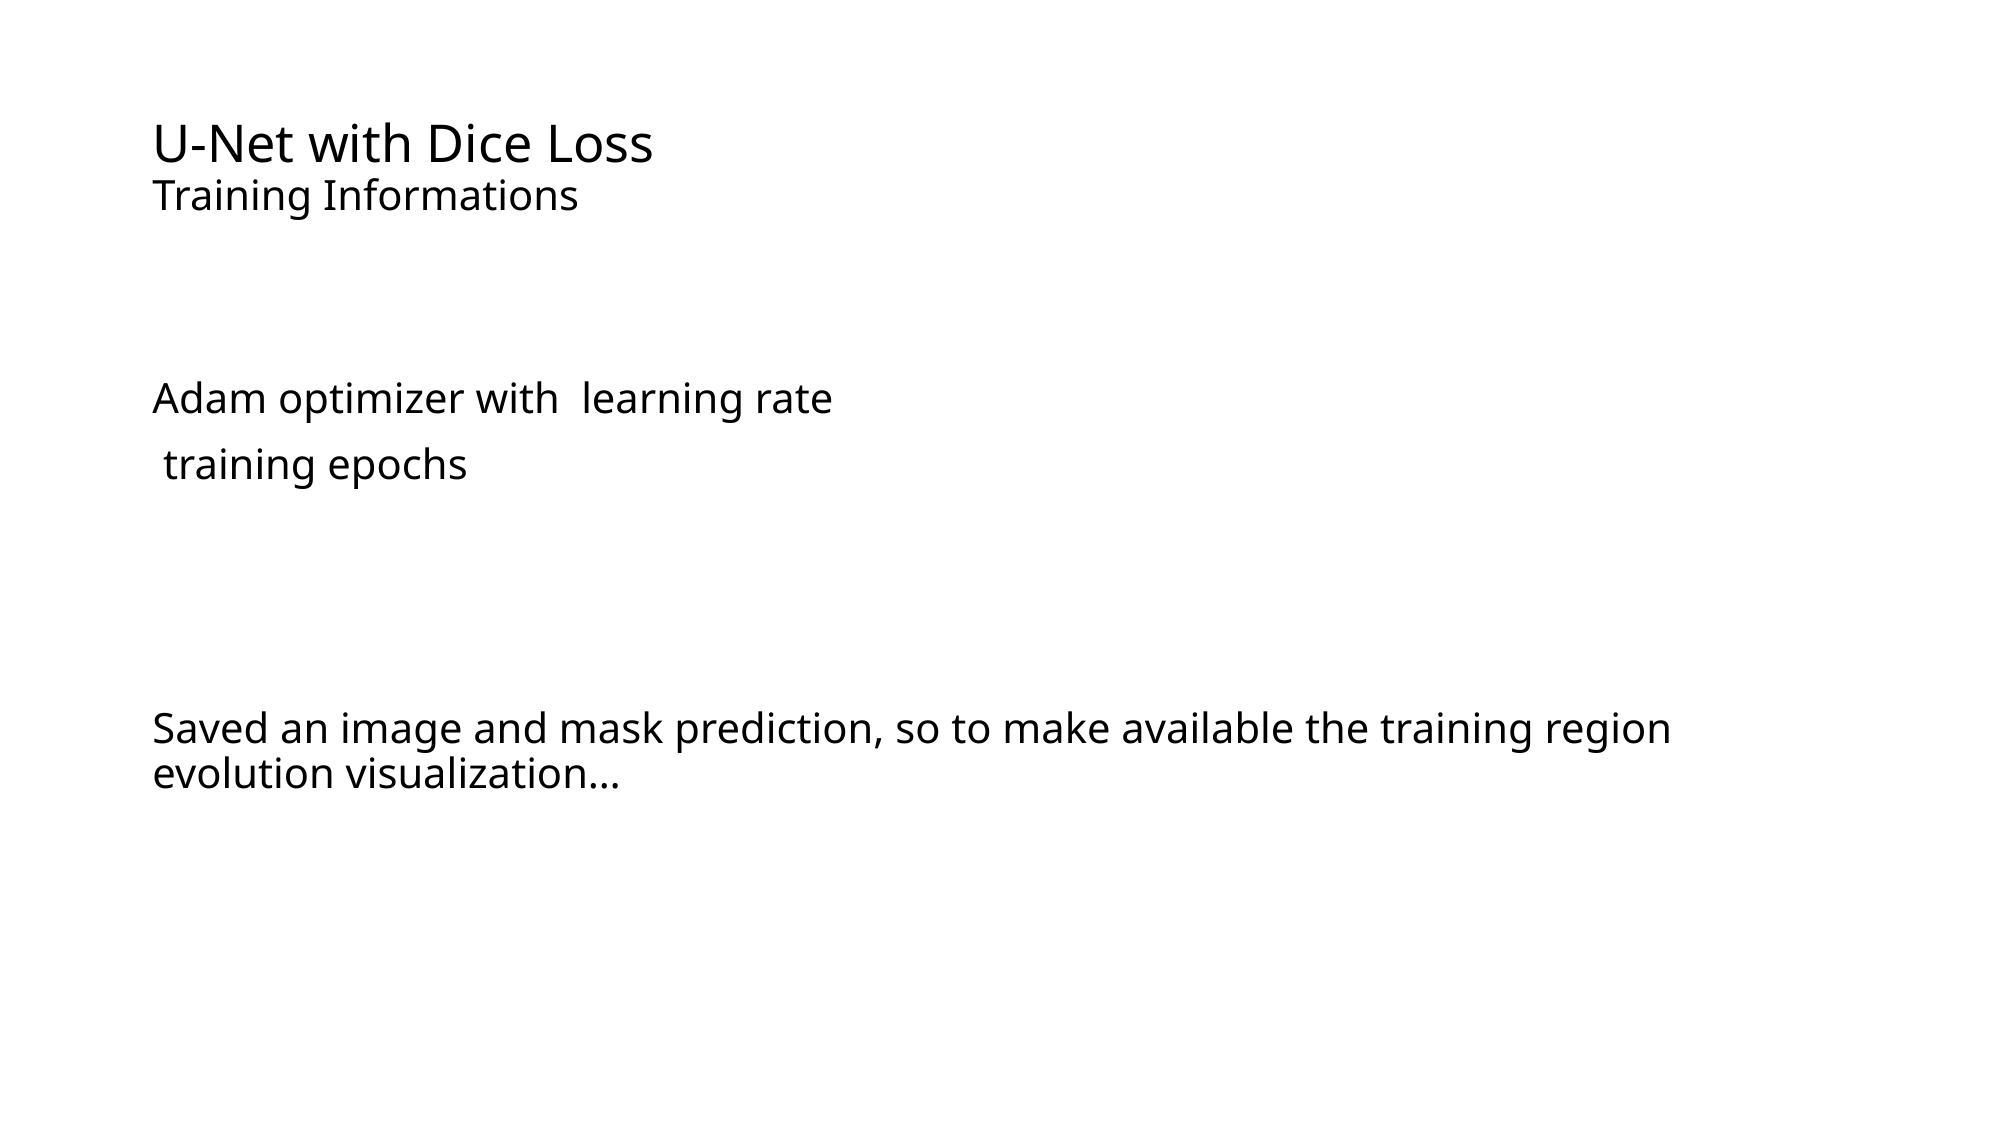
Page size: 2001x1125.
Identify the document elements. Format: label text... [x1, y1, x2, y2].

title U-Net with Dice Loss Training Informations [137, 59, 1863, 278]
